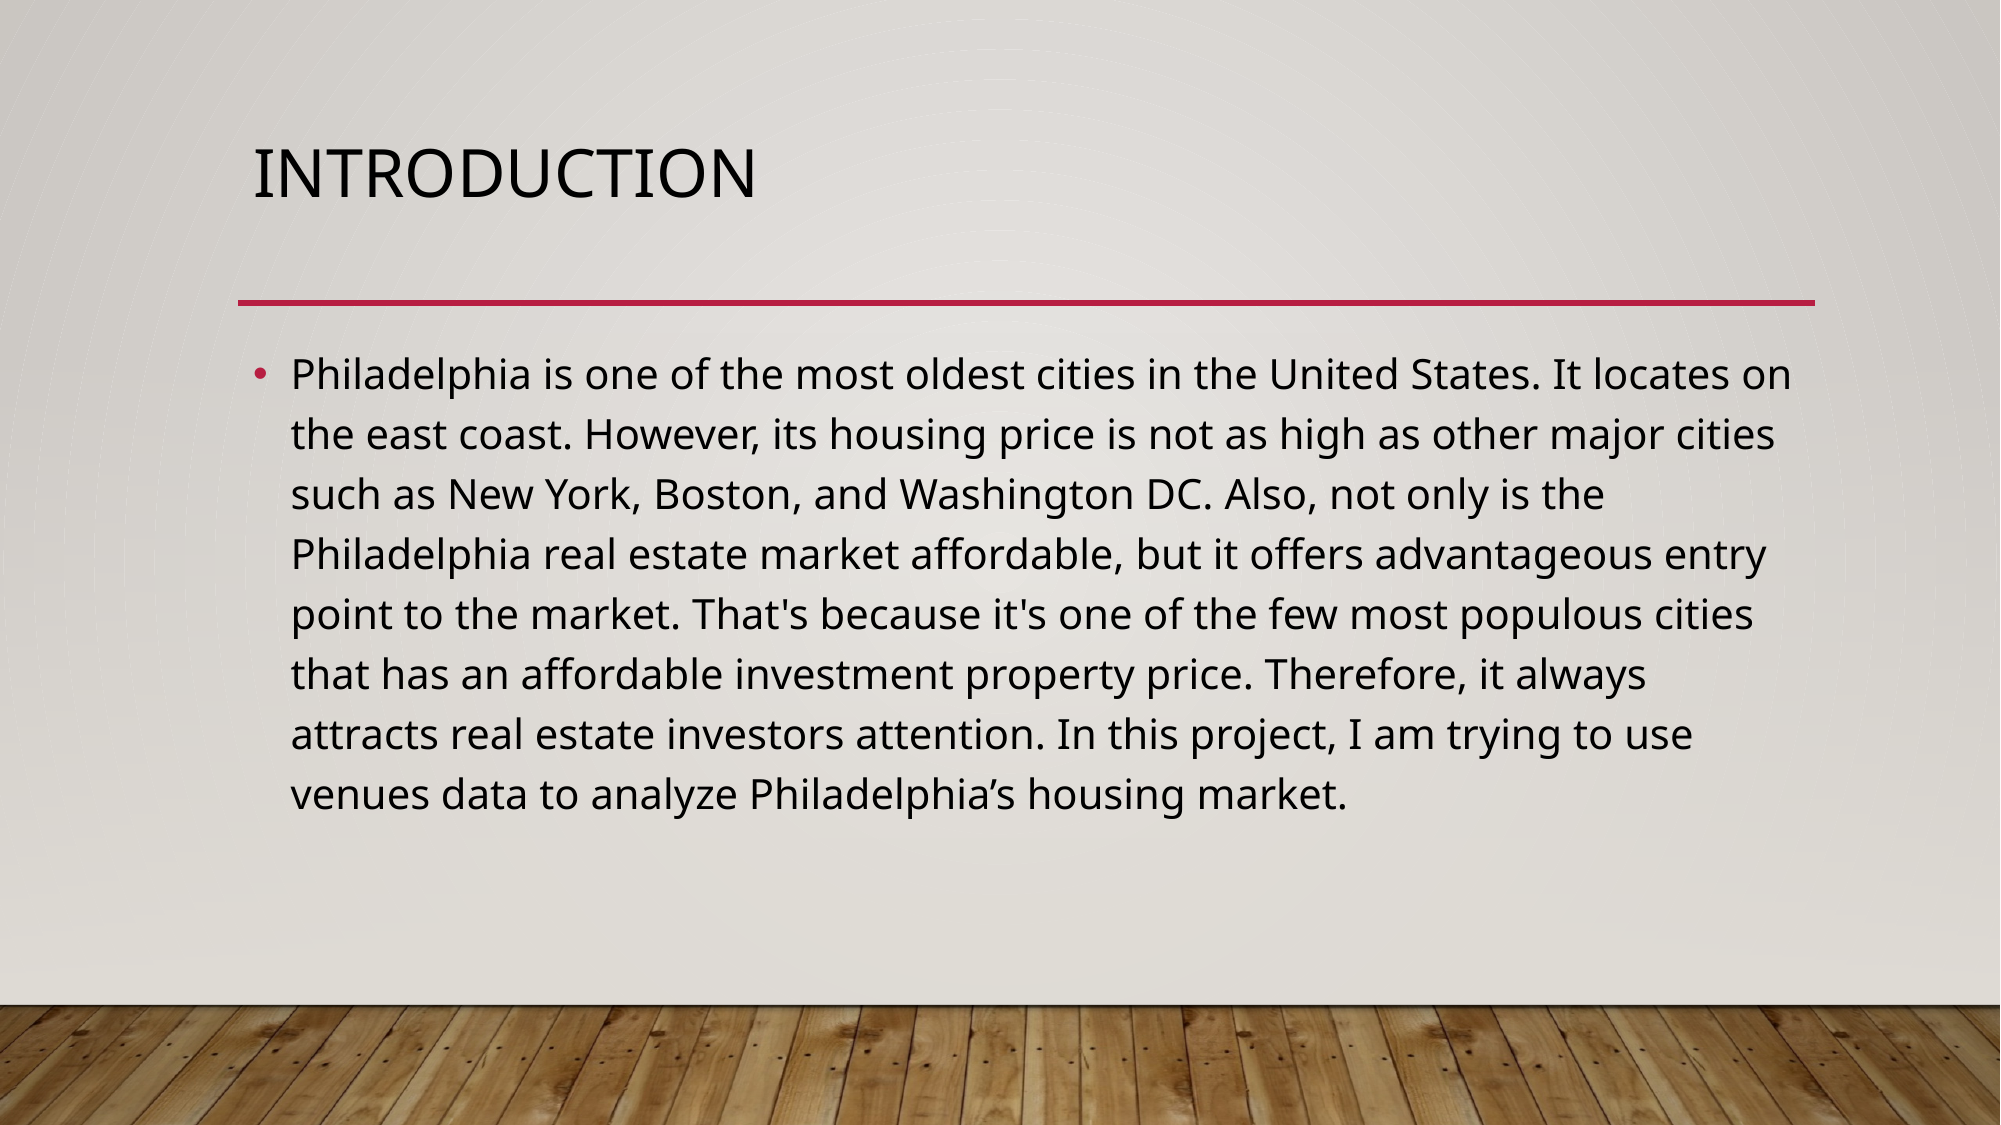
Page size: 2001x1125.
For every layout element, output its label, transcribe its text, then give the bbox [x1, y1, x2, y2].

list Philadelphia is one of the most oldest cities in the United States. It locates on the east coast. However, its housing price is not as high as other major cities such as New York, Boston, and Washington DC. Also, not only is the Philadelphia real estate market affordable, but it offers advantageous entry point to the market. That's because it's one of the few most populous cities that has an affordable investment property price. Therefore, it always attracts real estate investors attention. In this project, I am trying to use venues data to analyze Philadelphia’s housing market. [238, 330, 1814, 897]
picture [0, 1005, 2000, 1125]
title Introduction [238, 131, 1814, 305]
